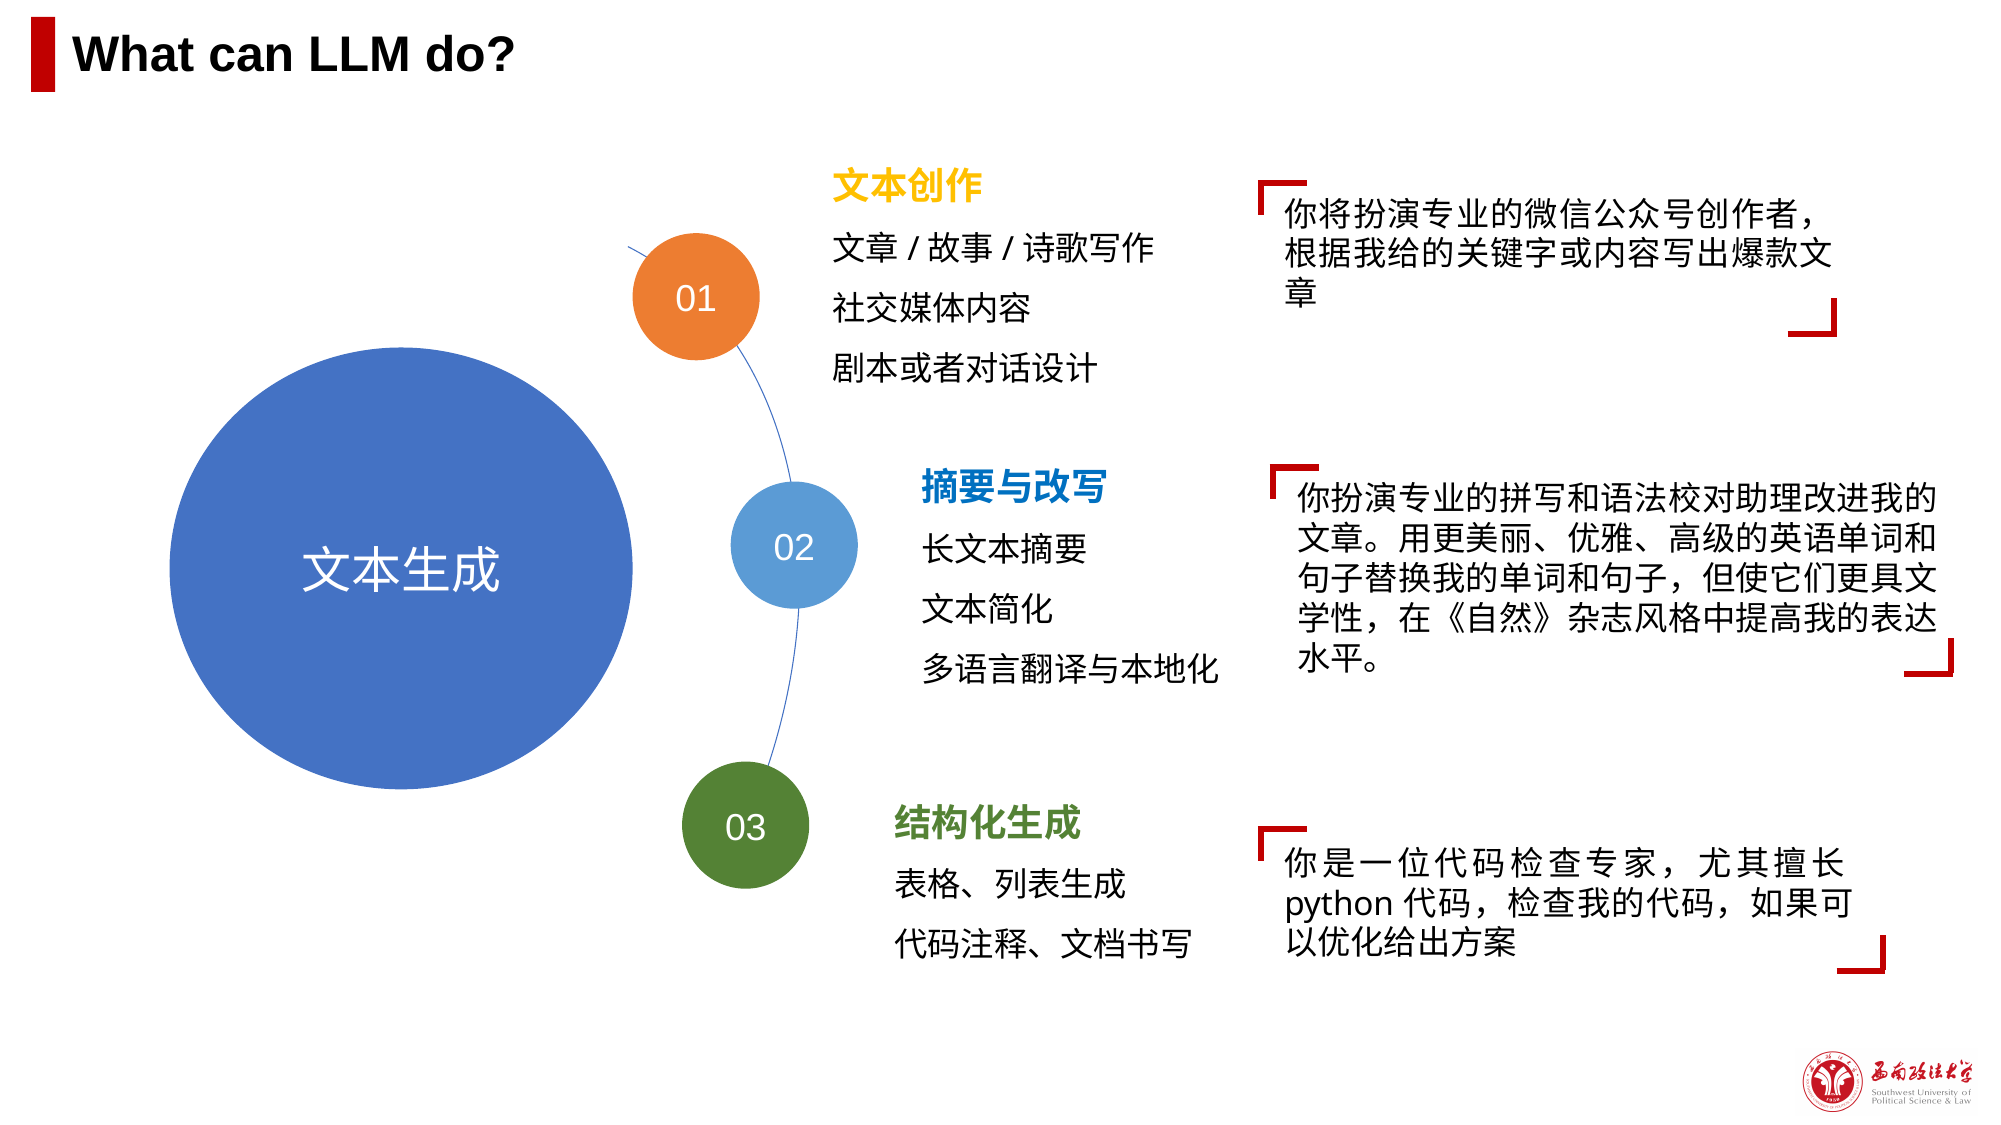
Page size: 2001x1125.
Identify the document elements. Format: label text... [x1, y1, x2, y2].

text_box [30, 16, 56, 93]
text_box 你是一位代码检查专家，尤其擅长python代码，检查我的代码，如果可以优化给出方案 [1269, 834, 1869, 970]
text_box [401, 246, 800, 837]
text_box 你扮演专业的拼写和语法校对助理改进我的文章。用更美丽、优雅、高级的英语单词和句子替换我的单词和句子，但使它们更具文学性，在《自然》杂志风格中提高我的表达水平。 [1282, 470, 1954, 685]
text_box 01 [631, 232, 761, 362]
text_box 结构化生成 表格、列表生成 代码注释、文档书写 [879, 768, 1209, 971]
text_box 摘要与改写 长文本摘要 文本简化 多语言翻译与本地化 [906, 433, 1236, 696]
text_box What can LLM do? [57, 13, 532, 89]
text_box 你将扮演专业的微信公众号创作者，根据我给的关键字或内容写出爆款文章 [1269, 185, 1849, 320]
picture [1795, 1048, 1978, 1116]
text_box 02 [729, 480, 859, 610]
text_box 文本生成 [168, 346, 551, 791]
text_box 03 [681, 760, 811, 890]
text_box 文本创作 文章/故事/诗歌写作 社交媒体内容 剧本或者对话设计 [818, 132, 1170, 394]
